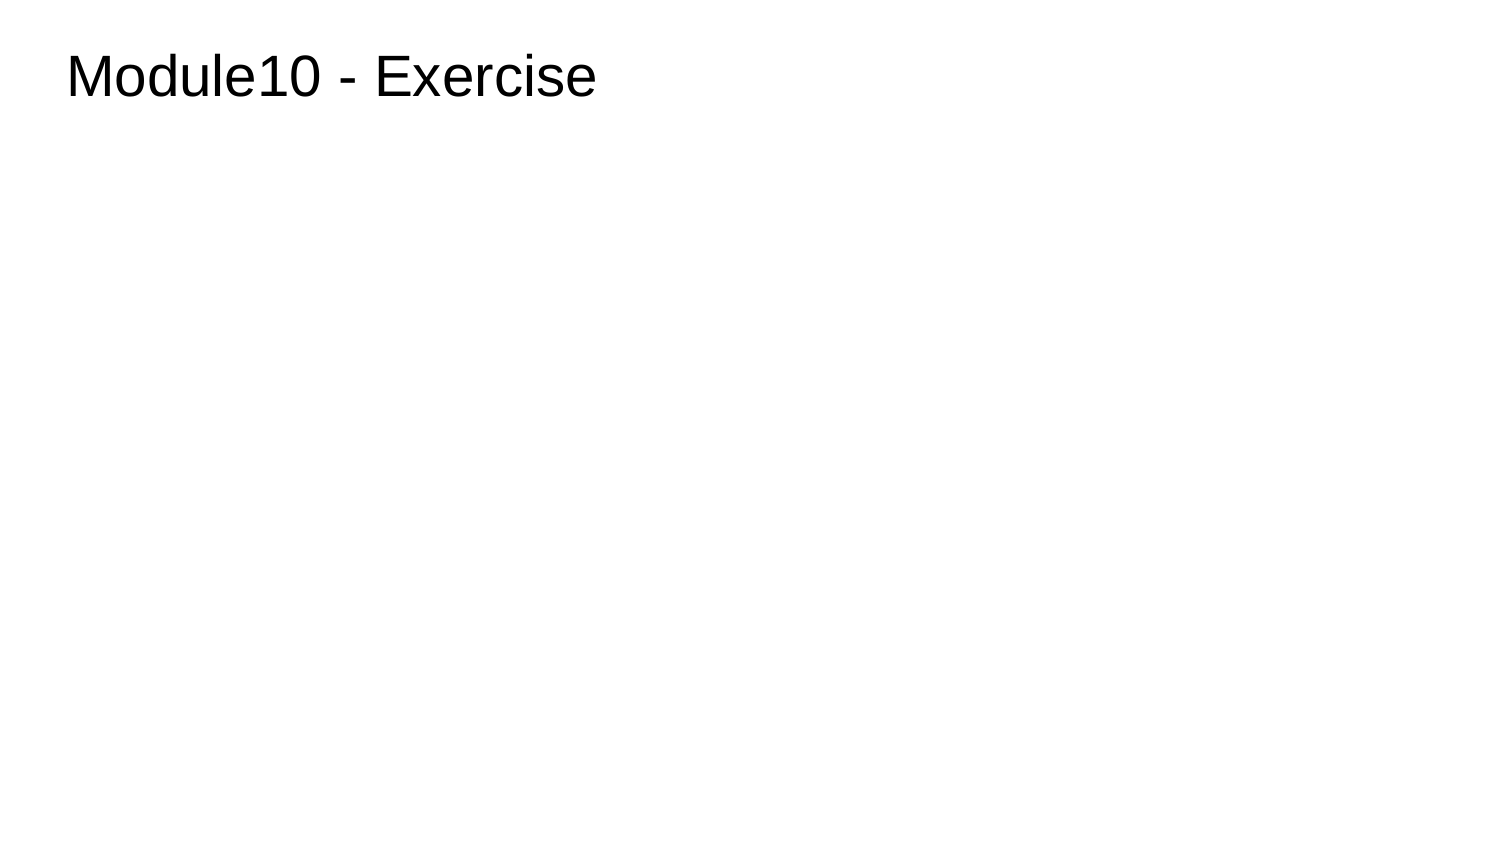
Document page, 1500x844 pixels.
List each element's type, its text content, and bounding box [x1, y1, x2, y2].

title Module10 - Exercise [51, 23, 1449, 132]
